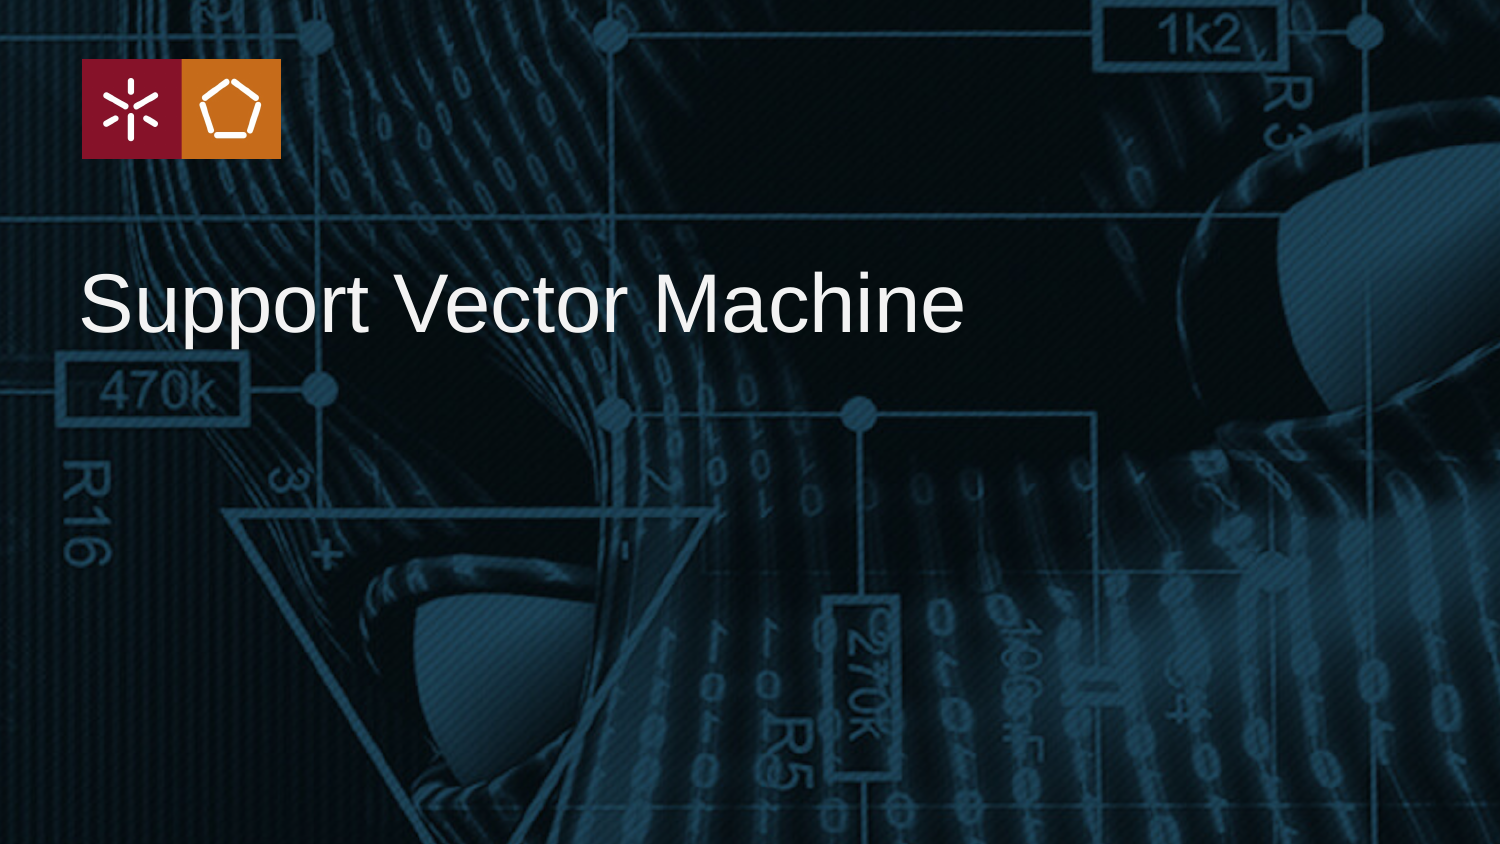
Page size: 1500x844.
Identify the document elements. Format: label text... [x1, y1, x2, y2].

title Support Vector Machine [63, 142, 1462, 479]
picture [0, 0, 1500, 844]
